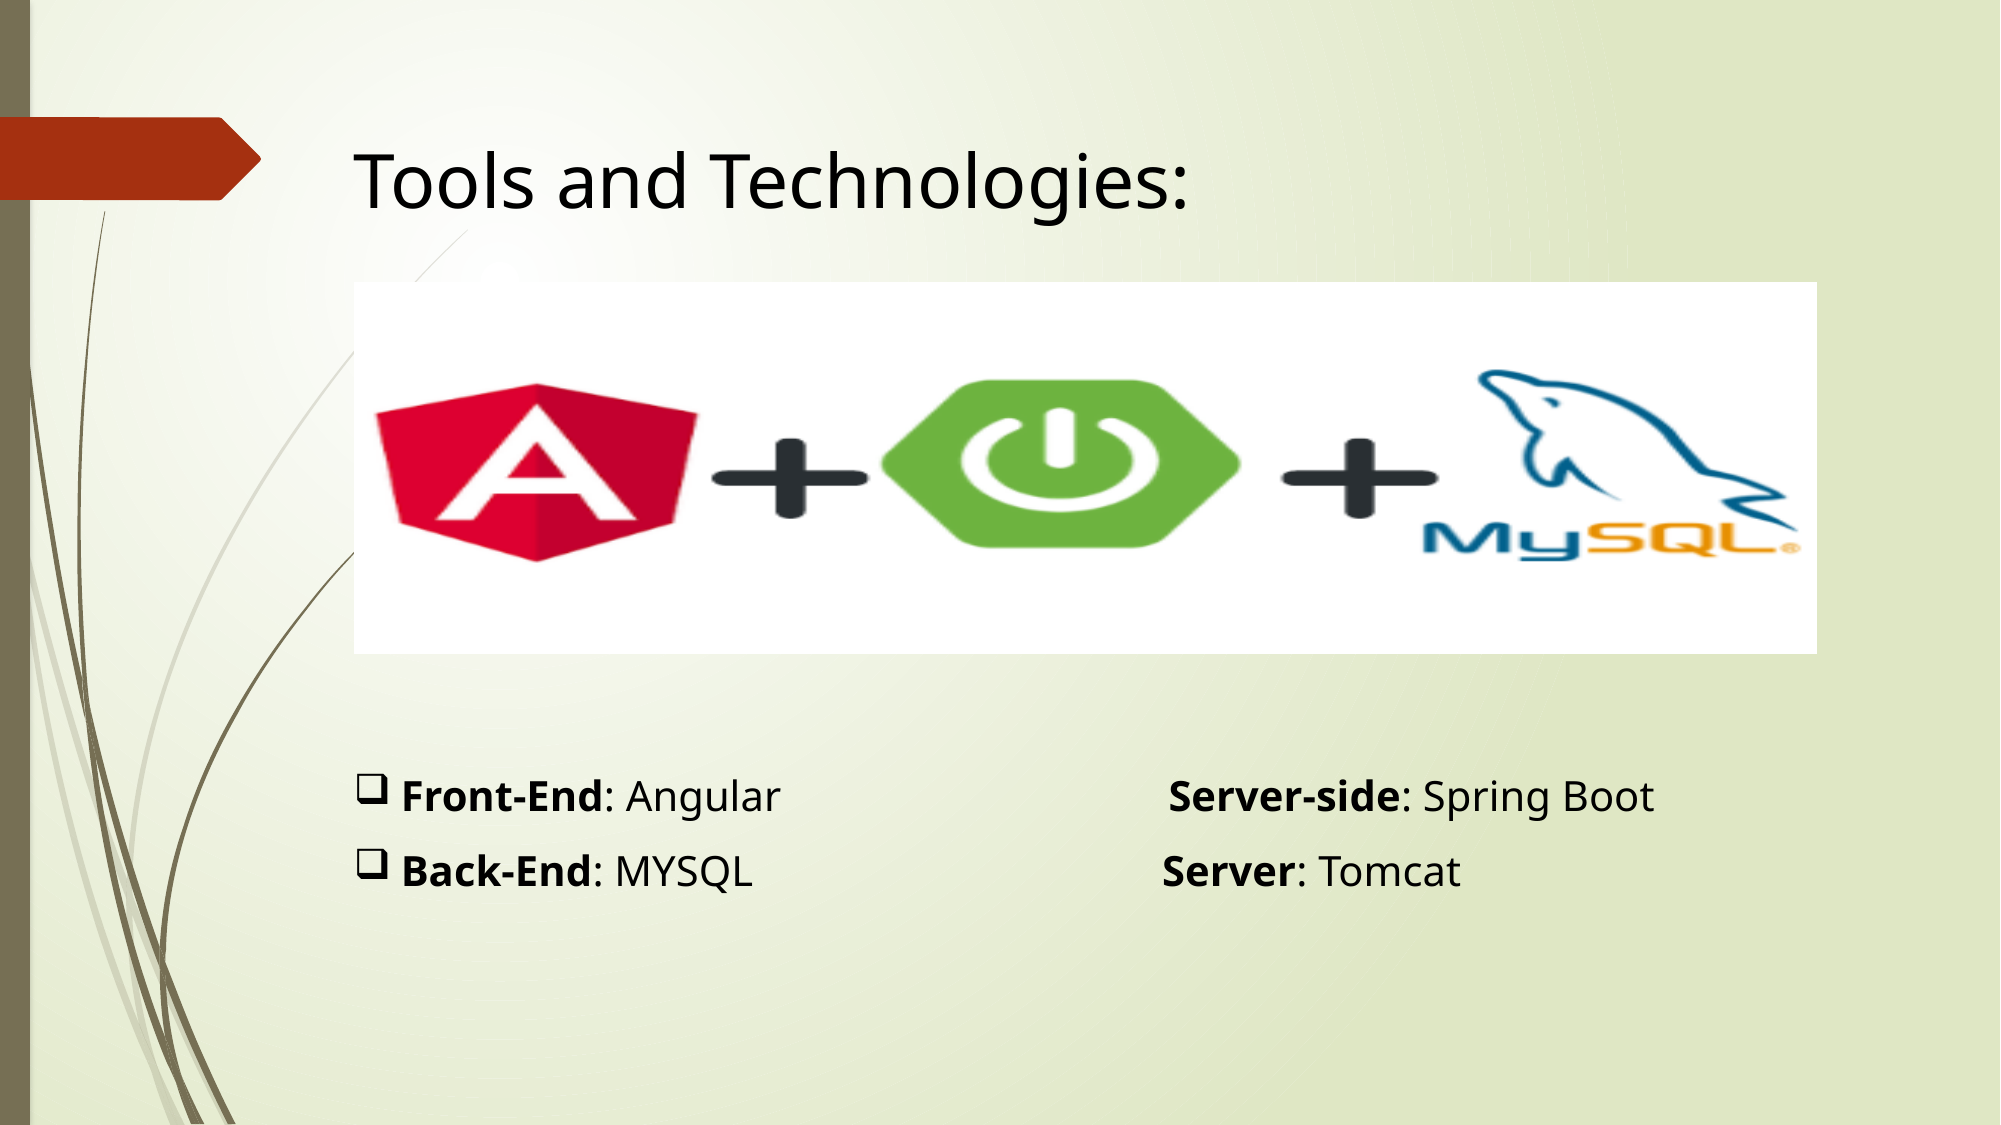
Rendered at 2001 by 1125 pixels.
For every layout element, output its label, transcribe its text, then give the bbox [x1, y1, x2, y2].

text_box Tools and Technologies: [339, 126, 1368, 231]
picture [353, 282, 1817, 654]
text_box Front-End: Angular Server-side: Spring Boot Back-End: MYSQL Server: Tomcat [339, 736, 1817, 902]
